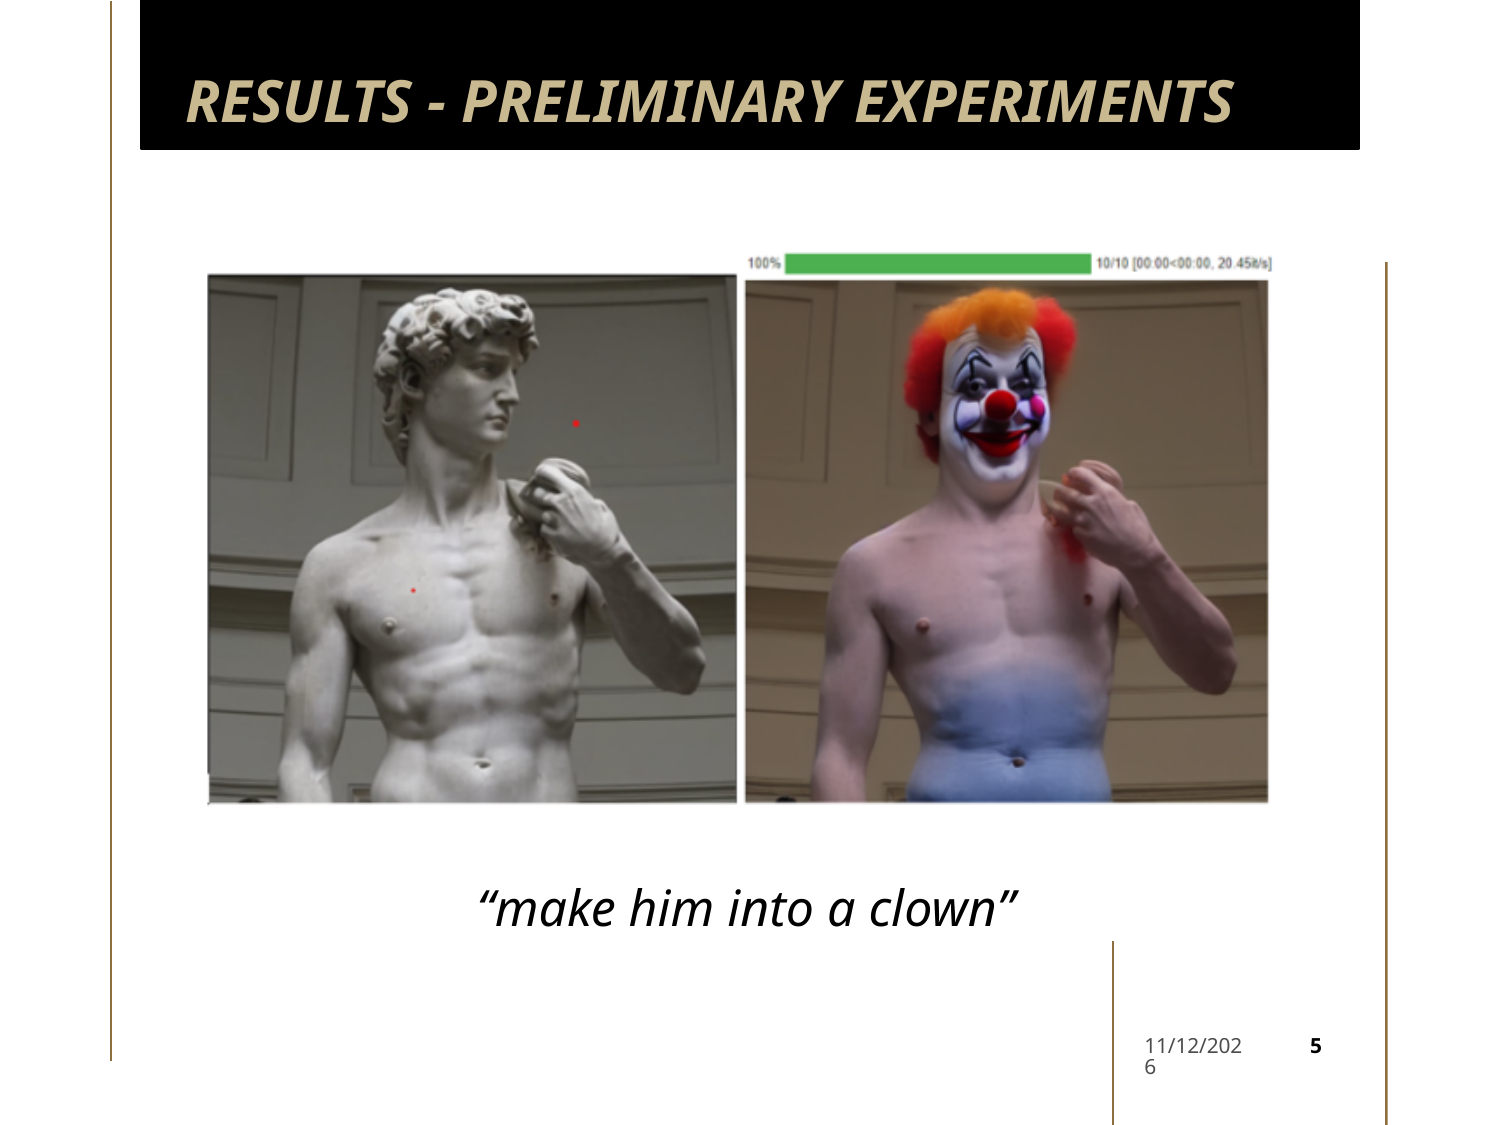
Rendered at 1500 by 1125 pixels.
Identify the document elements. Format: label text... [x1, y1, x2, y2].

text_box “make him into a clown” [453, 851, 1039, 944]
title RESULTS - PRELIMINARY EXPERIMENTS [182, 69, 1324, 202]
picture [206, 230, 1286, 831]
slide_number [1129, 1020, 1264, 1074]
slide_number 5 [1286, 1017, 1347, 1078]
